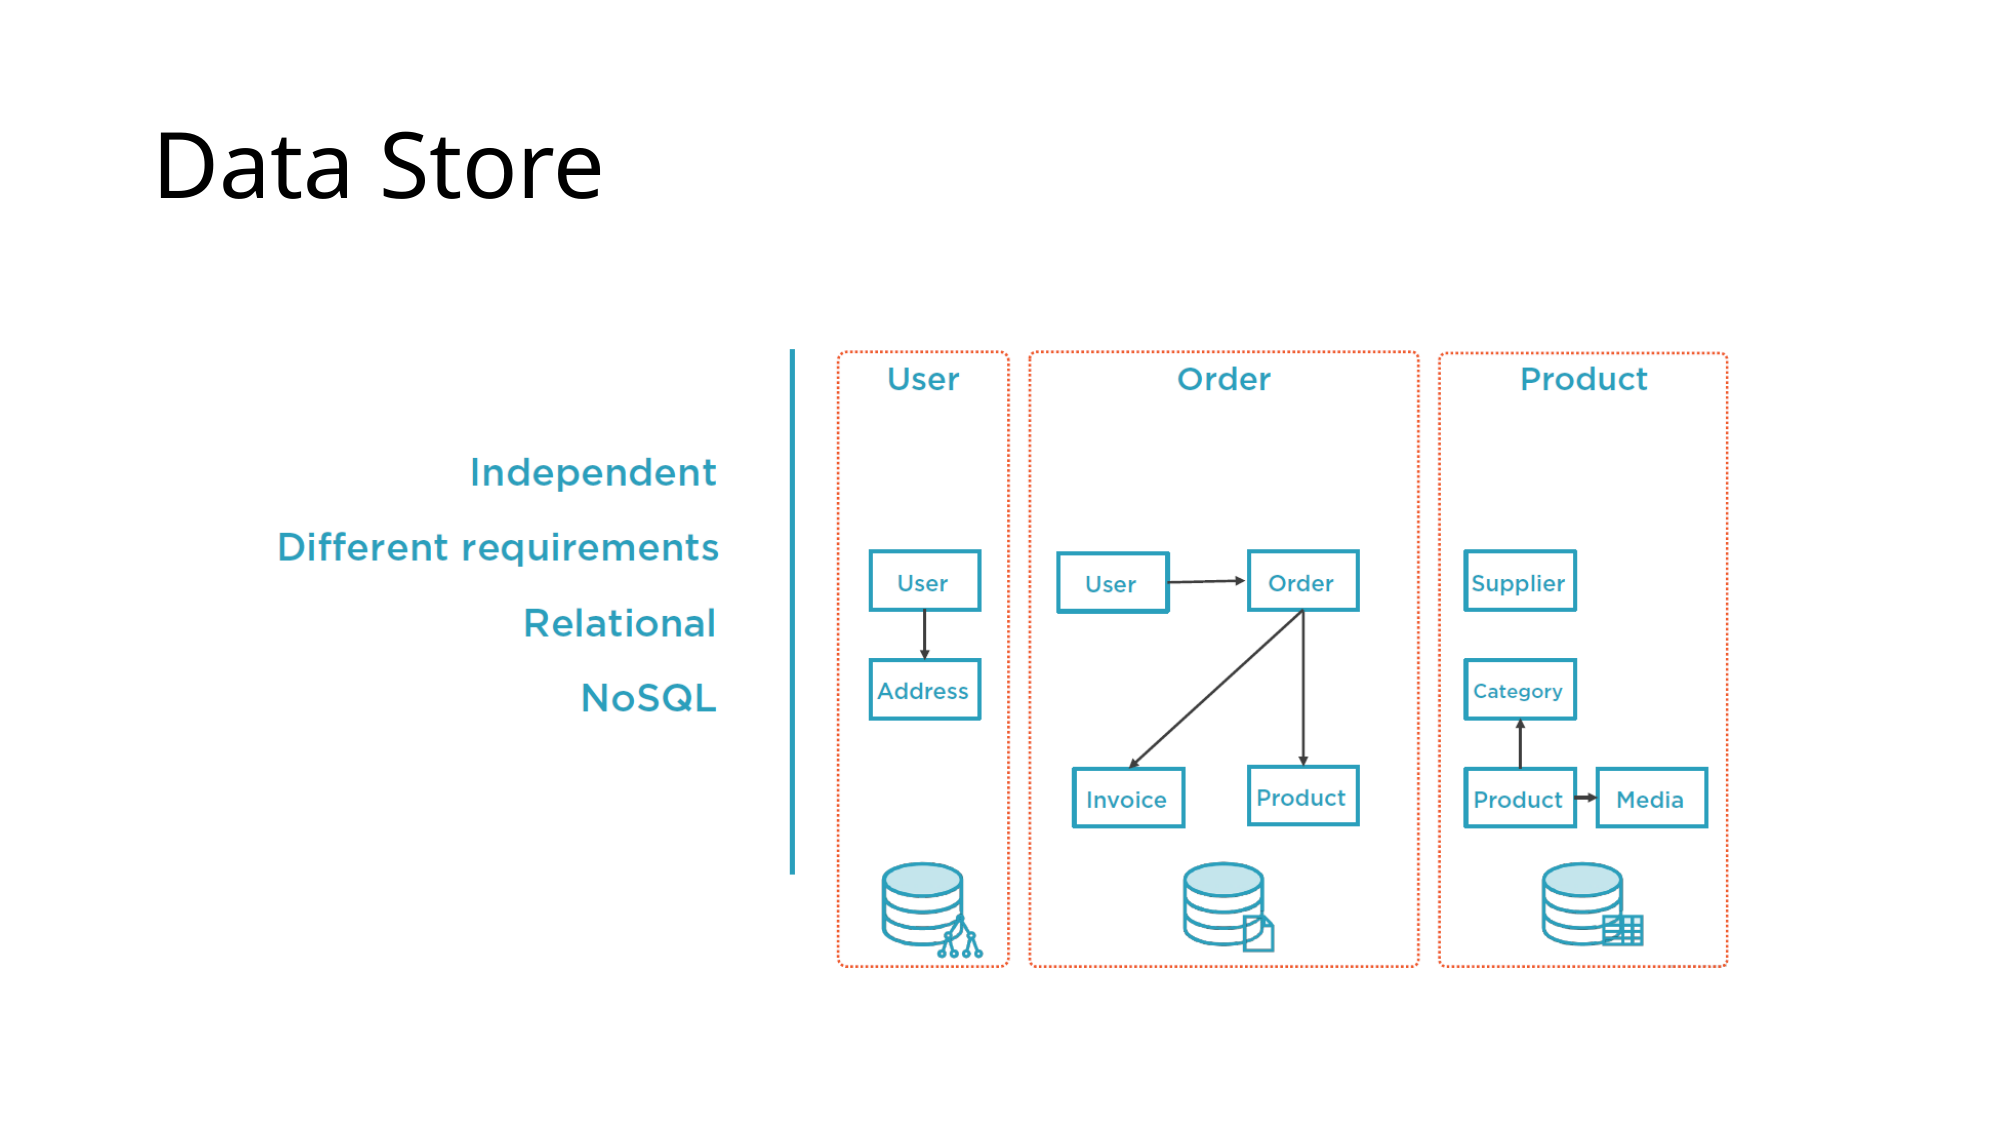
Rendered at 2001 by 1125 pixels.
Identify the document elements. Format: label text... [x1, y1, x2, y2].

title Data Store [137, 59, 1863, 278]
picture [270, 344, 1730, 969]
